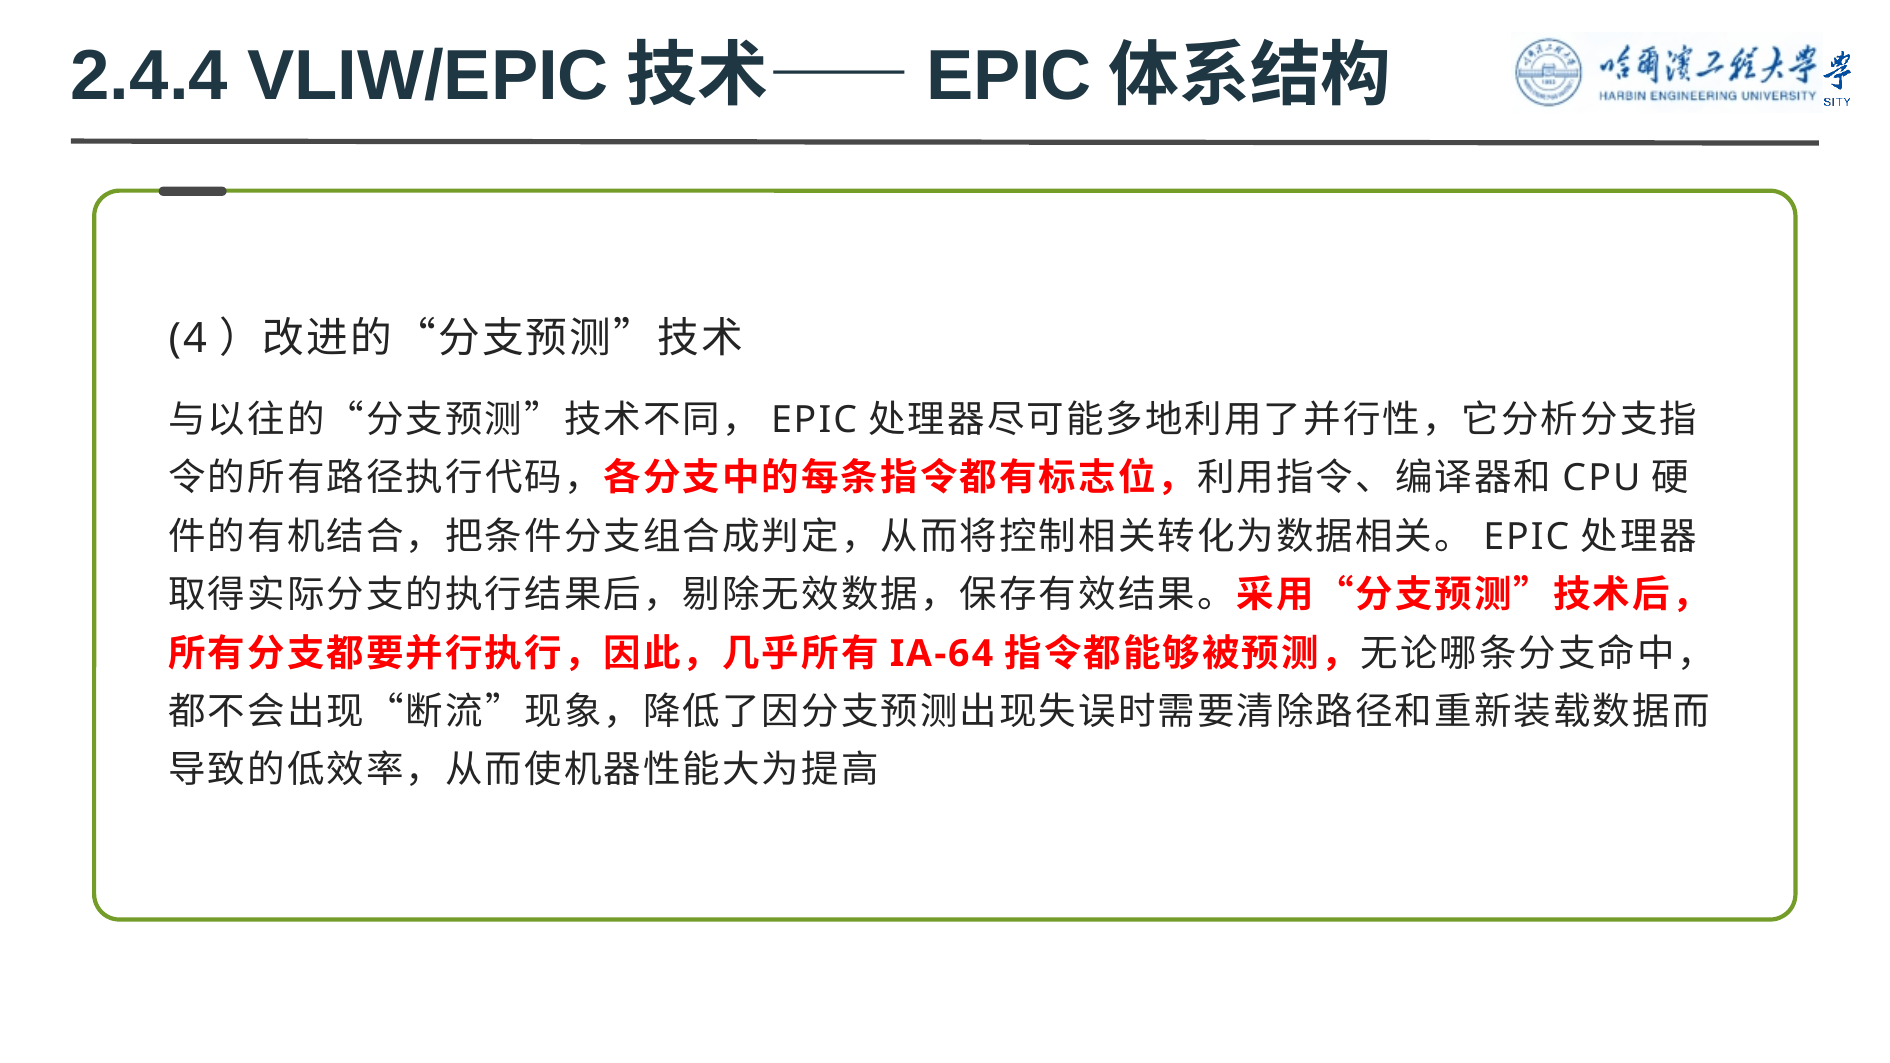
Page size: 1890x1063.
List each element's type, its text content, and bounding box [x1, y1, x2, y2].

text_box [92, 188, 1798, 922]
picture [1511, 28, 1865, 128]
text_box 2.4.4 VLIW/EPIC技术——EPIC体系结构 [70, 0, 1819, 139]
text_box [70, 140, 1820, 144]
text_box [156, 184, 229, 199]
